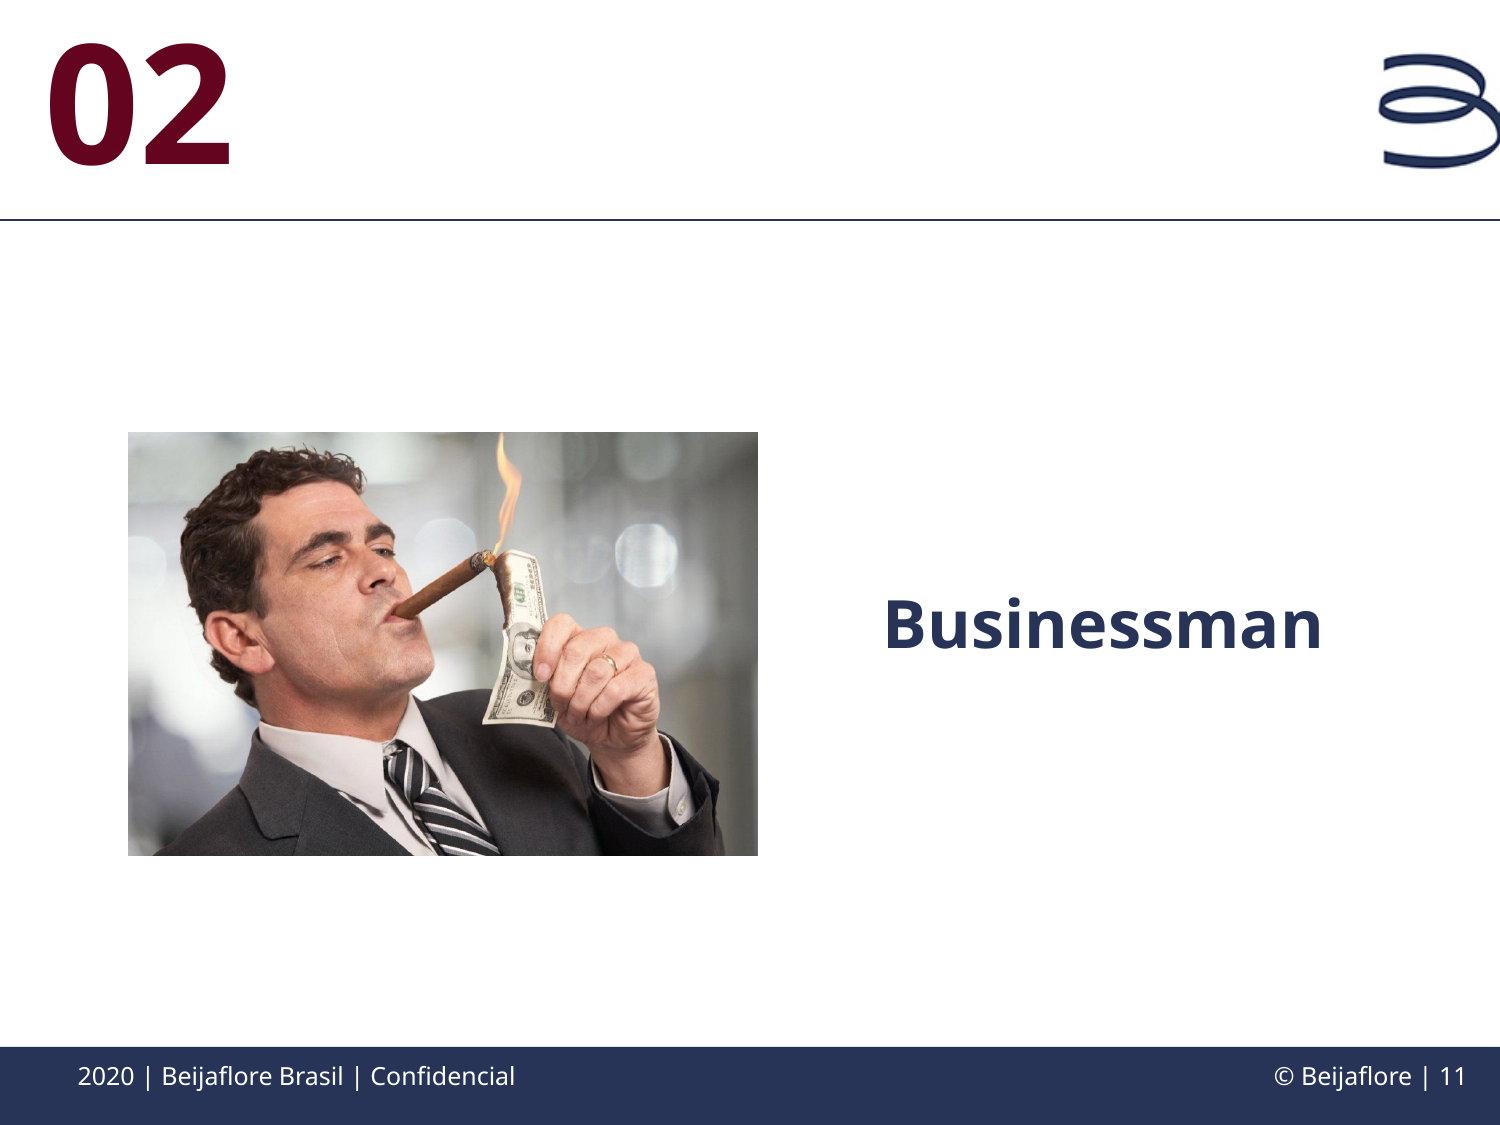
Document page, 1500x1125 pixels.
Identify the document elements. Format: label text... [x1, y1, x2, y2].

text_box 02 [29, 0, 321, 206]
footer 2020 | Beijaflore Brasil | Confidencial [62, 1042, 761, 1103]
slide_number © Beijaflore | 11 [1132, 1042, 1483, 1103]
picture [1373, 42, 1500, 178]
text_box Businessman [868, 574, 1378, 669]
picture [128, 432, 758, 856]
